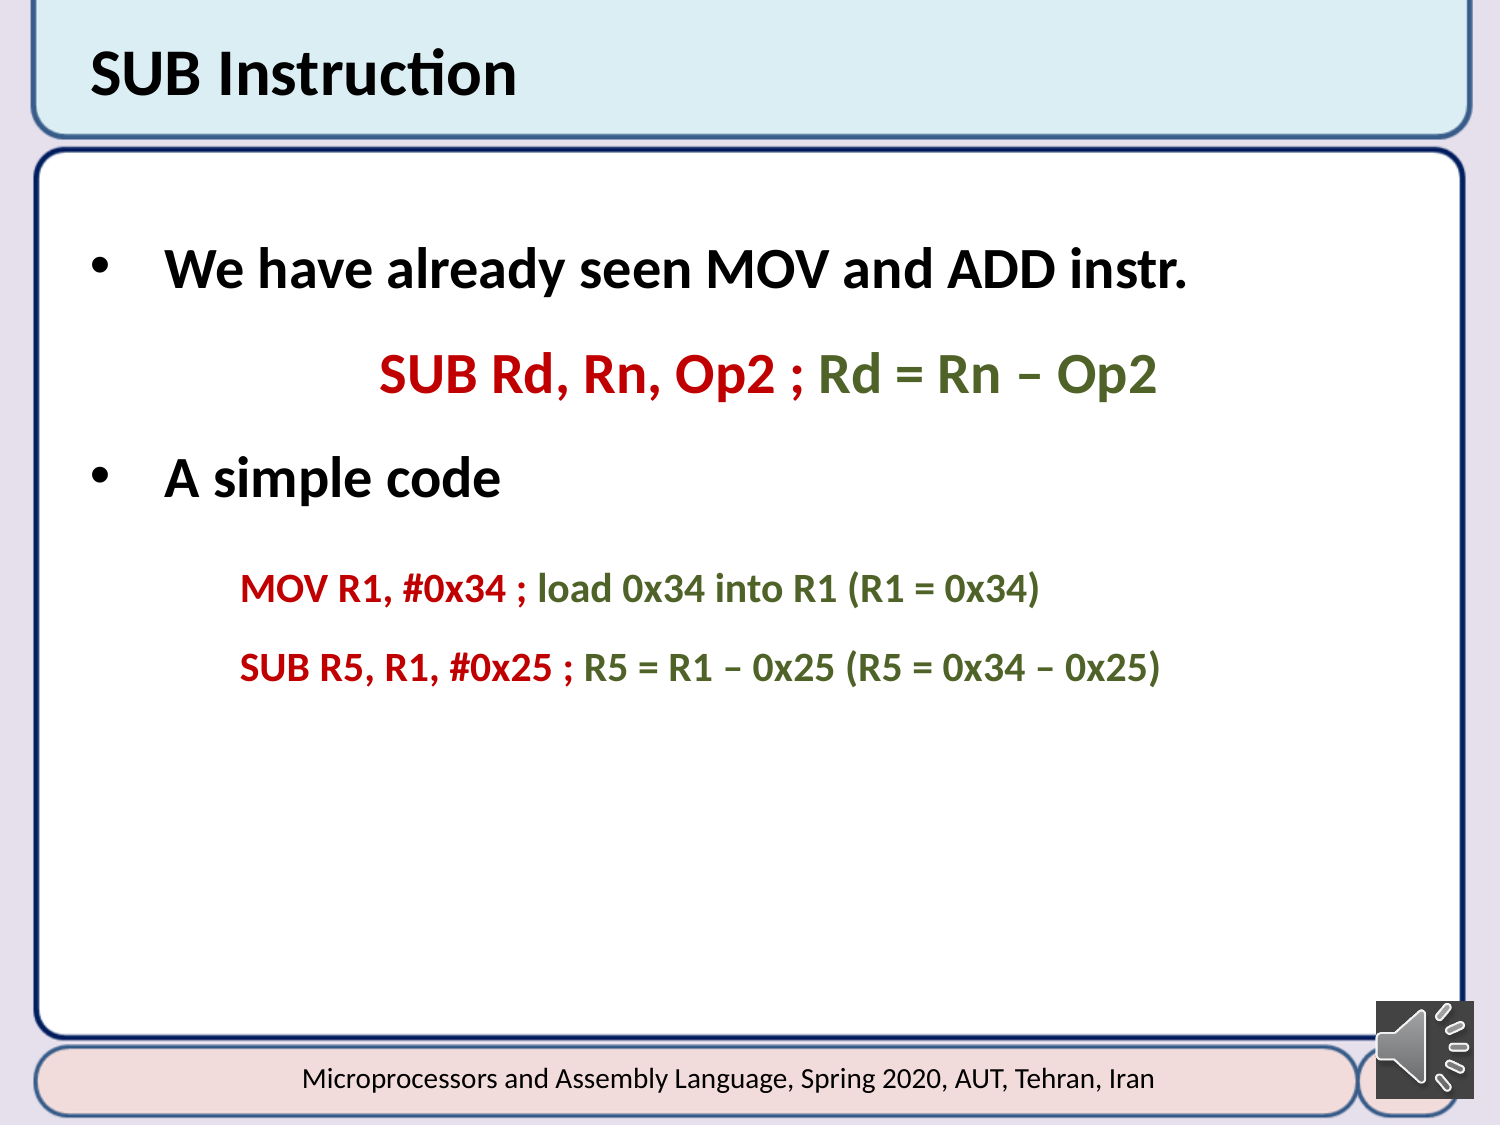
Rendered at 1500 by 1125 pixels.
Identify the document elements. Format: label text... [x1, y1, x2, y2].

picture [0, 0, 1500, 1125]
text_box We have already seen MOV and ADD instr. SUB Rd, Rn, Op2 ; Rd = Rn – Op2 A simple code MOV R1, #0x34 ; load 0x34 into R1 (R1 = 0x34) SUB R5, R1, #0x25 ; R5 = R1 – 0x25 (R5 = 0x34 – 0x25) [75, 187, 1463, 997]
title SUB Instruction [75, 0, 1425, 138]
text_box Microprocessors and Assembly Language, Spring 2020, AUT, Tehran, Iran [162, 1051, 1288, 1102]
slide_number 5 [1363, 1049, 1453, 1110]
